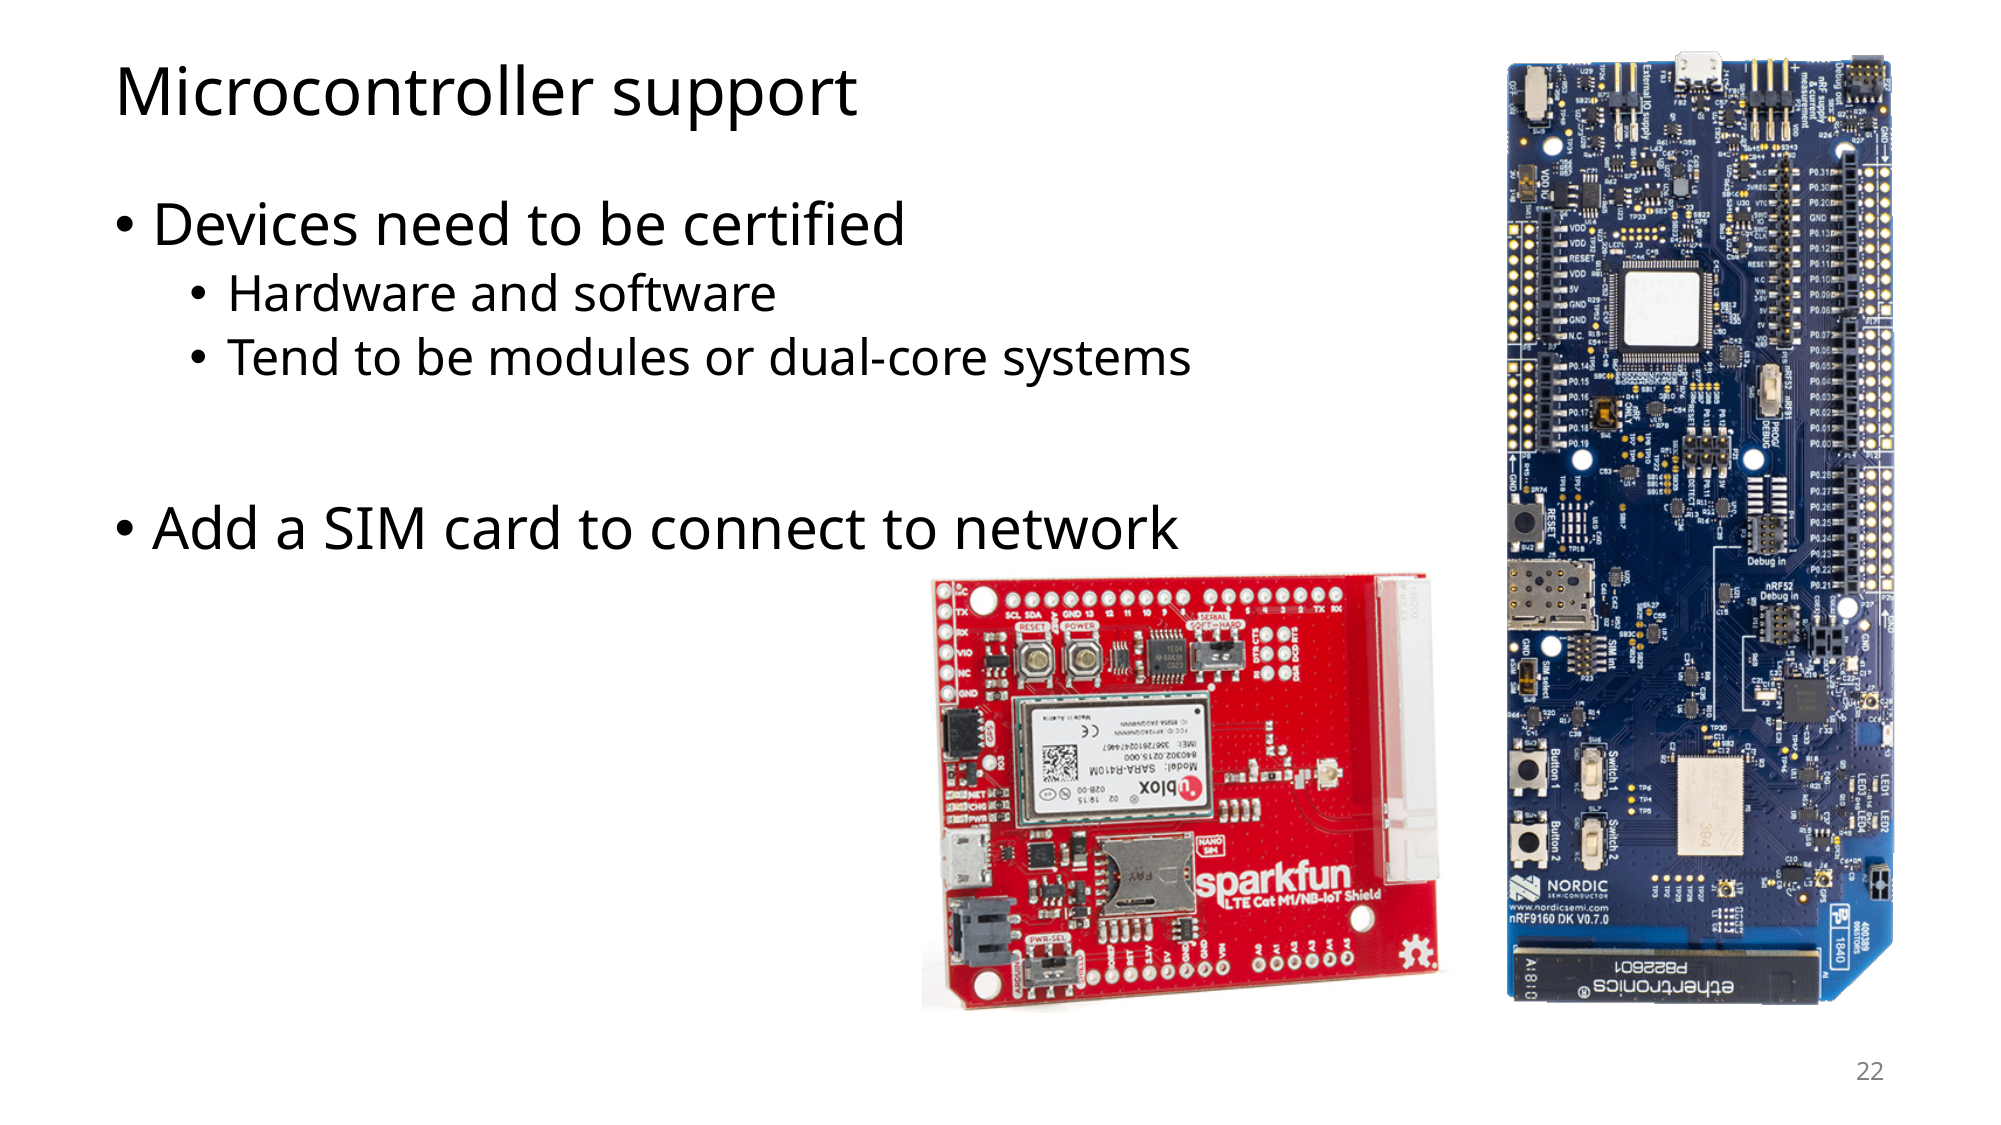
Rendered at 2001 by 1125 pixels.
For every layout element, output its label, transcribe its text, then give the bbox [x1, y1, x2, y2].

title Microcontroller support [99, 37, 1900, 150]
picture [921, 562, 1457, 1013]
slide_number 22 [1749, 1042, 1900, 1103]
picture [1491, 45, 1900, 1013]
list Devices need to be certified Hardware and software Tend to be modules or dual-core systems Add a SIM card to connect to network [99, 187, 1491, 1013]
